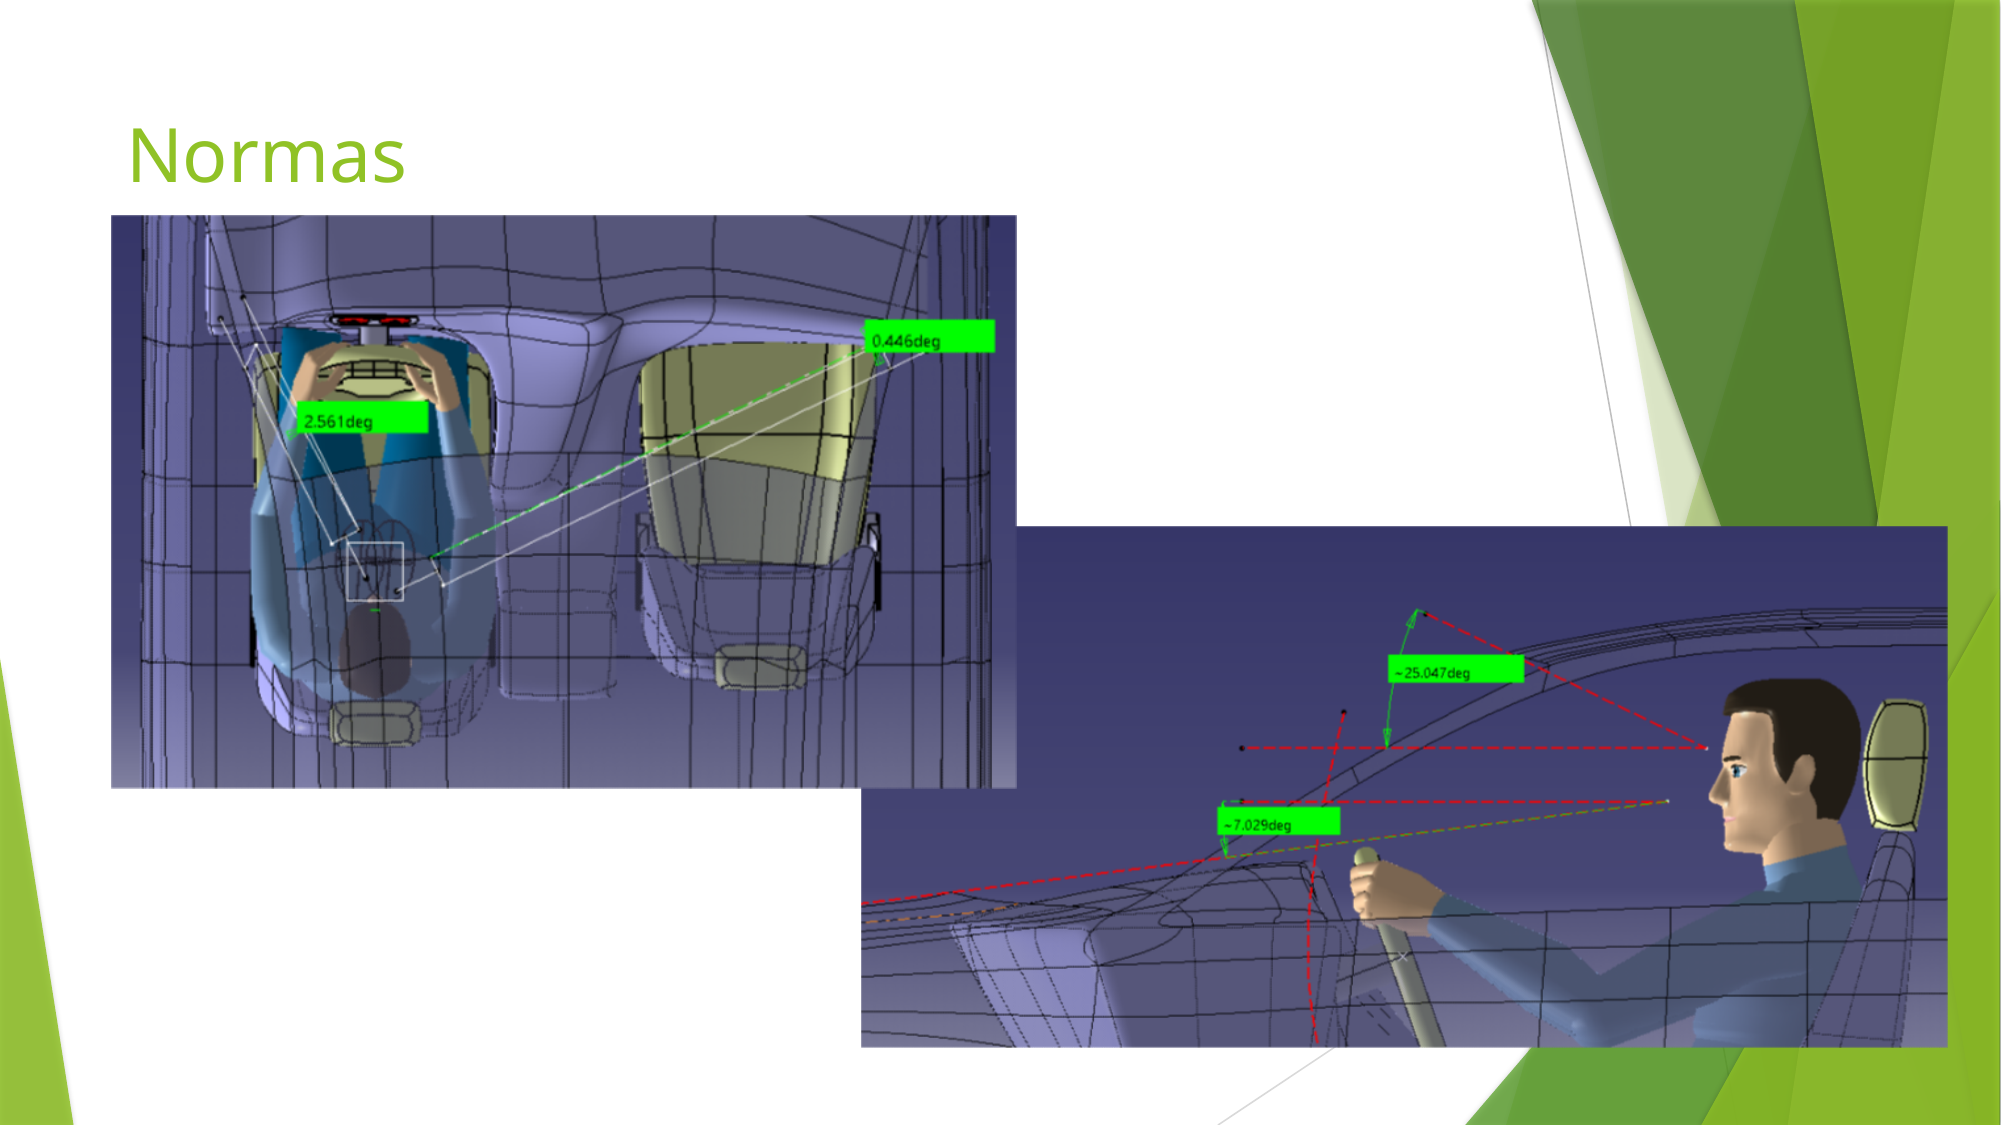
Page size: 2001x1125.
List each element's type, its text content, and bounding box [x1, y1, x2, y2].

title Normas [111, 99, 1522, 317]
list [860, 526, 1949, 1048]
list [110, 214, 1018, 790]
